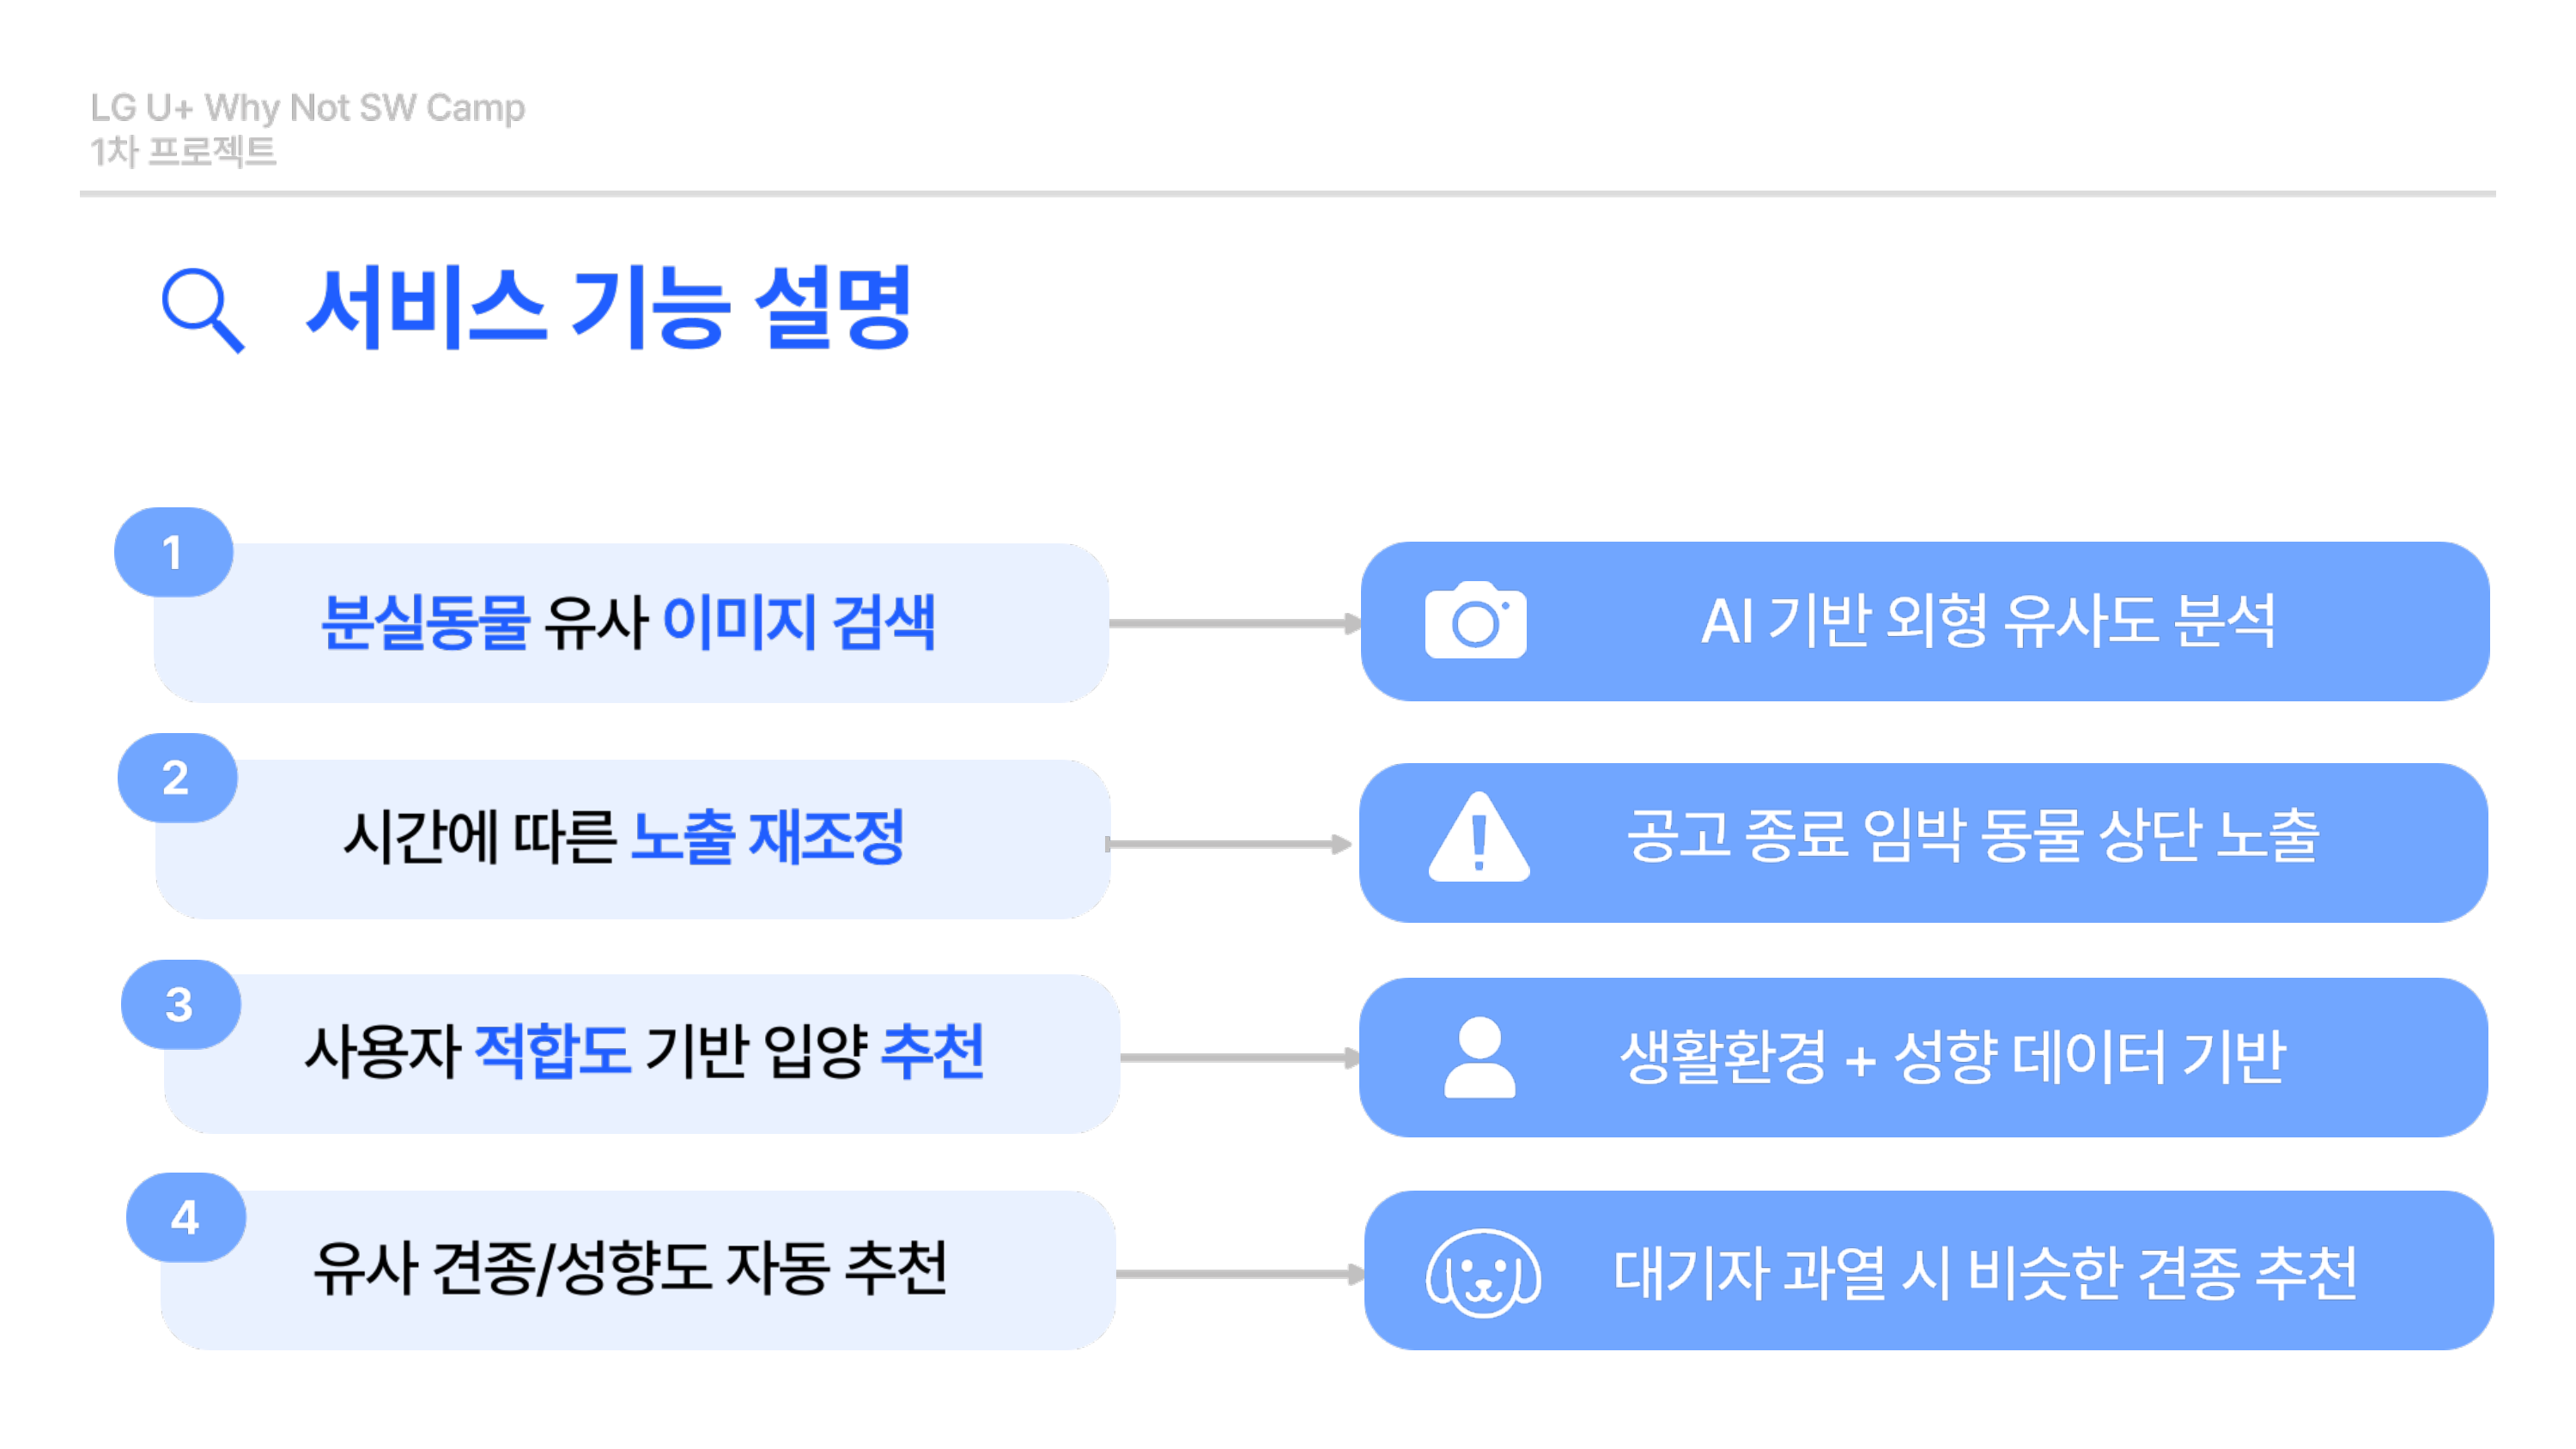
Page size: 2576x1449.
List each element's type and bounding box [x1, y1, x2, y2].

picture [40, 942, 2554, 1158]
picture [47, 71, 2543, 937]
picture [162, 268, 246, 355]
picture [65, 1155, 2551, 1374]
